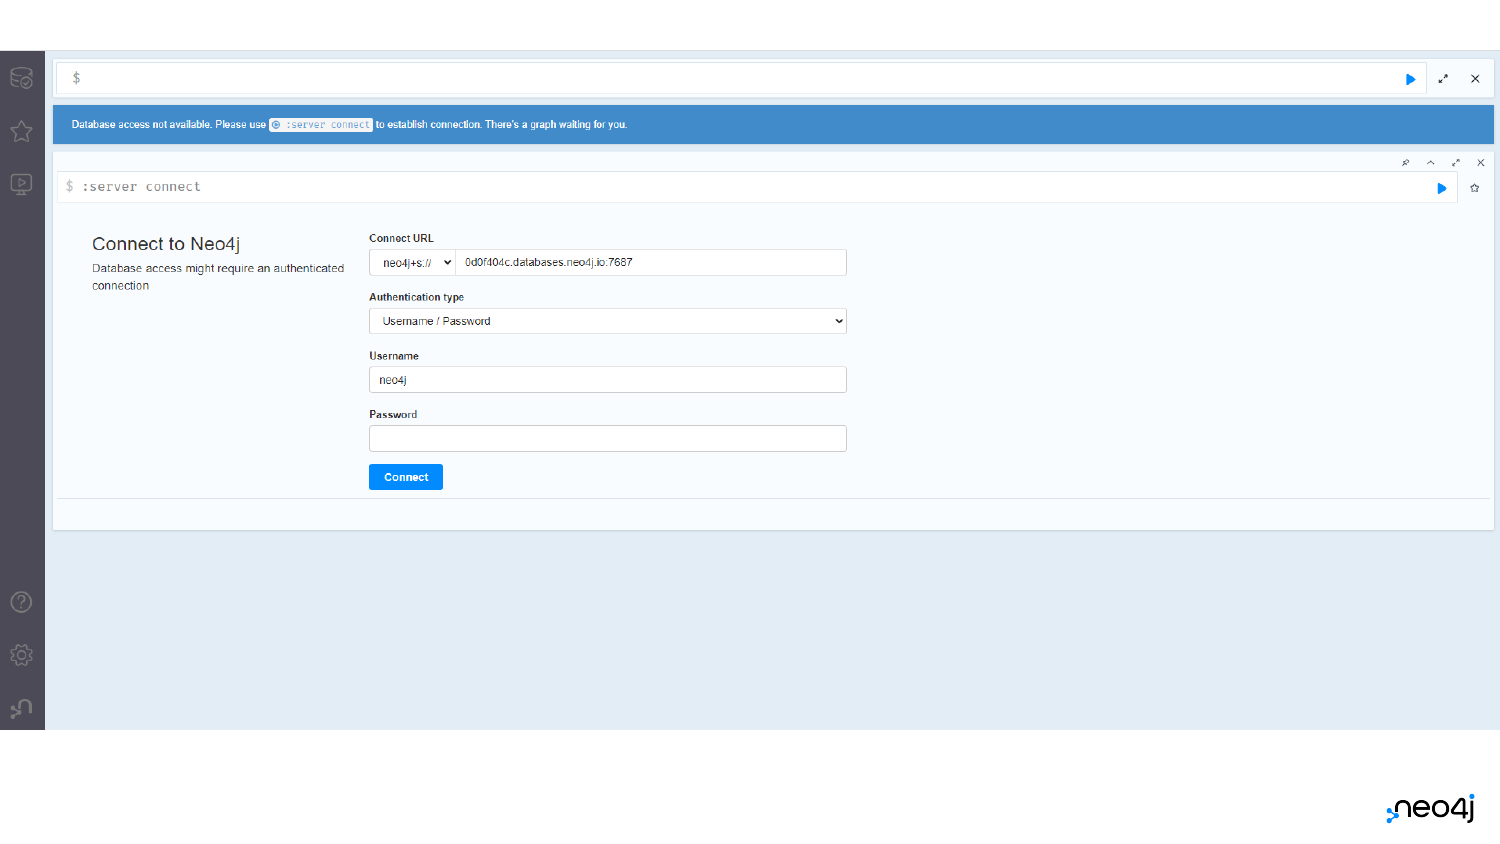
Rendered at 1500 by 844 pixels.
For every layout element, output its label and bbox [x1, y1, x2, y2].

picture [0, 50, 1500, 730]
picture [1385, 791, 1476, 826]
